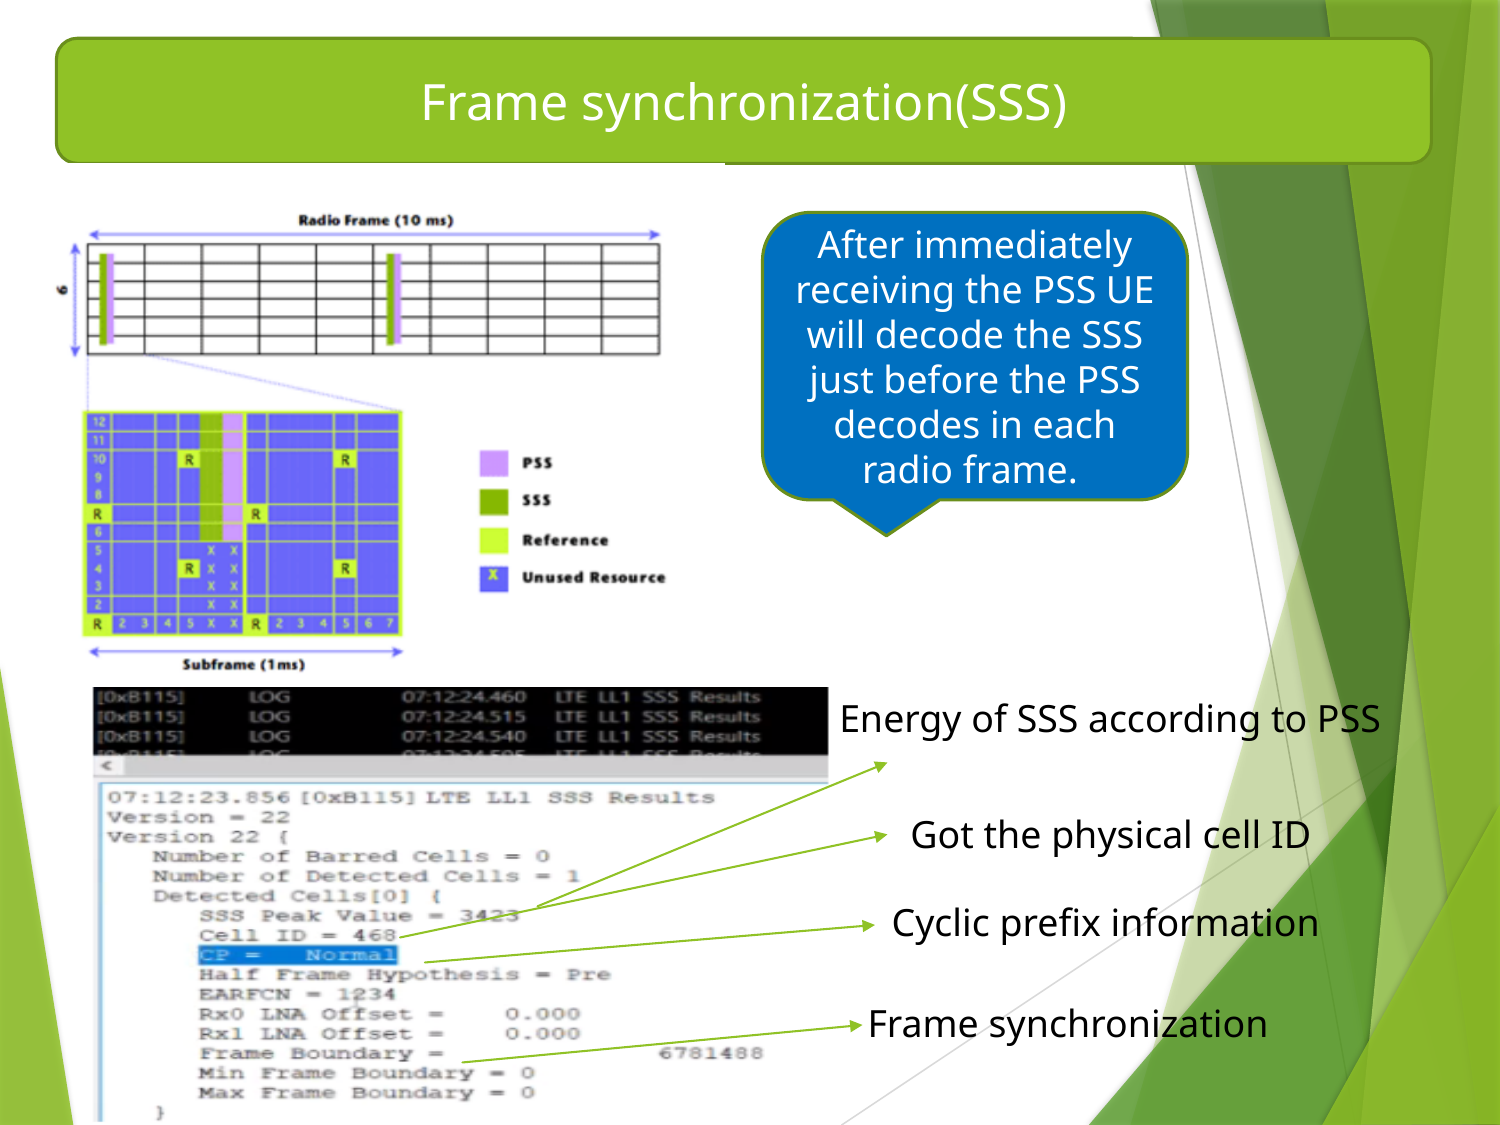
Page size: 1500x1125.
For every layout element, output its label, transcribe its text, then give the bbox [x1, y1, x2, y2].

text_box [399, 833, 888, 938]
text_box Energy of SSS according to PSS [838, 687, 1397, 748]
text_box After immediately receiving the PSS UE will decode the SSS just before the PSS decodes in each radio frame. [760, 210, 1190, 538]
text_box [461, 1024, 863, 1063]
picture [15, 162, 838, 1125]
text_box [536, 761, 889, 836]
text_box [424, 924, 876, 963]
text_box Frame synchronization [852, 992, 1284, 1053]
text_box Cyclic prefix information [879, 891, 1336, 952]
text_box Got the physical cell ID [895, 804, 1327, 864]
text_box Frame synchronization(SSS) [54, 36, 1433, 165]
